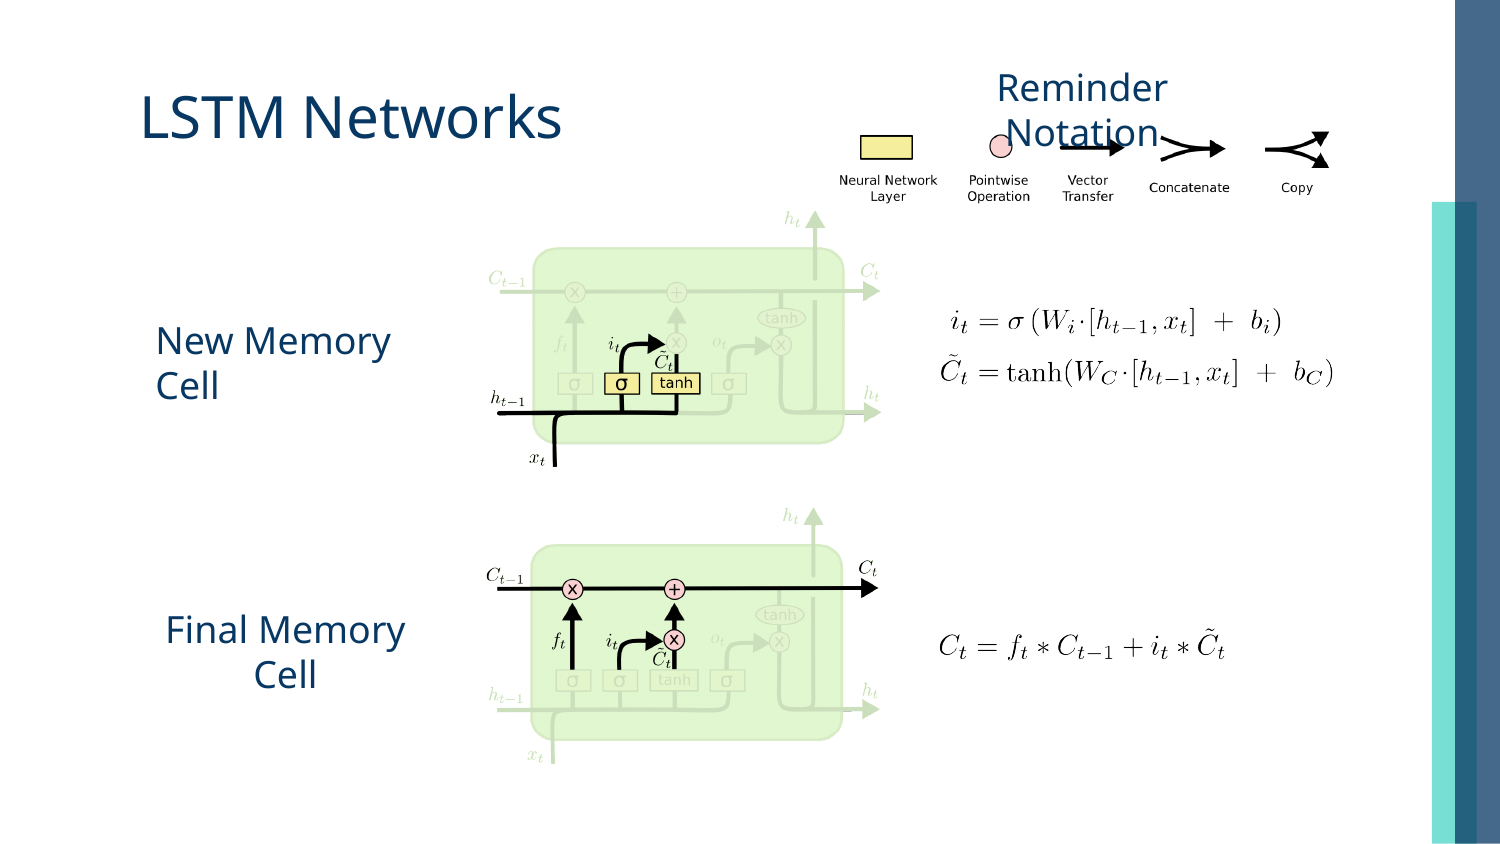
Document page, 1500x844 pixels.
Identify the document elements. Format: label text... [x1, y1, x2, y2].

picture [478, 114, 1339, 471]
title LSTM Networks [0, 37, 780, 193]
text_box Reminder Notation [935, 63, 1229, 113]
text_box New Memory Cell [155, 316, 422, 378]
text_box Final Memory Cell [155, 604, 416, 662]
picture [476, 500, 1338, 767]
